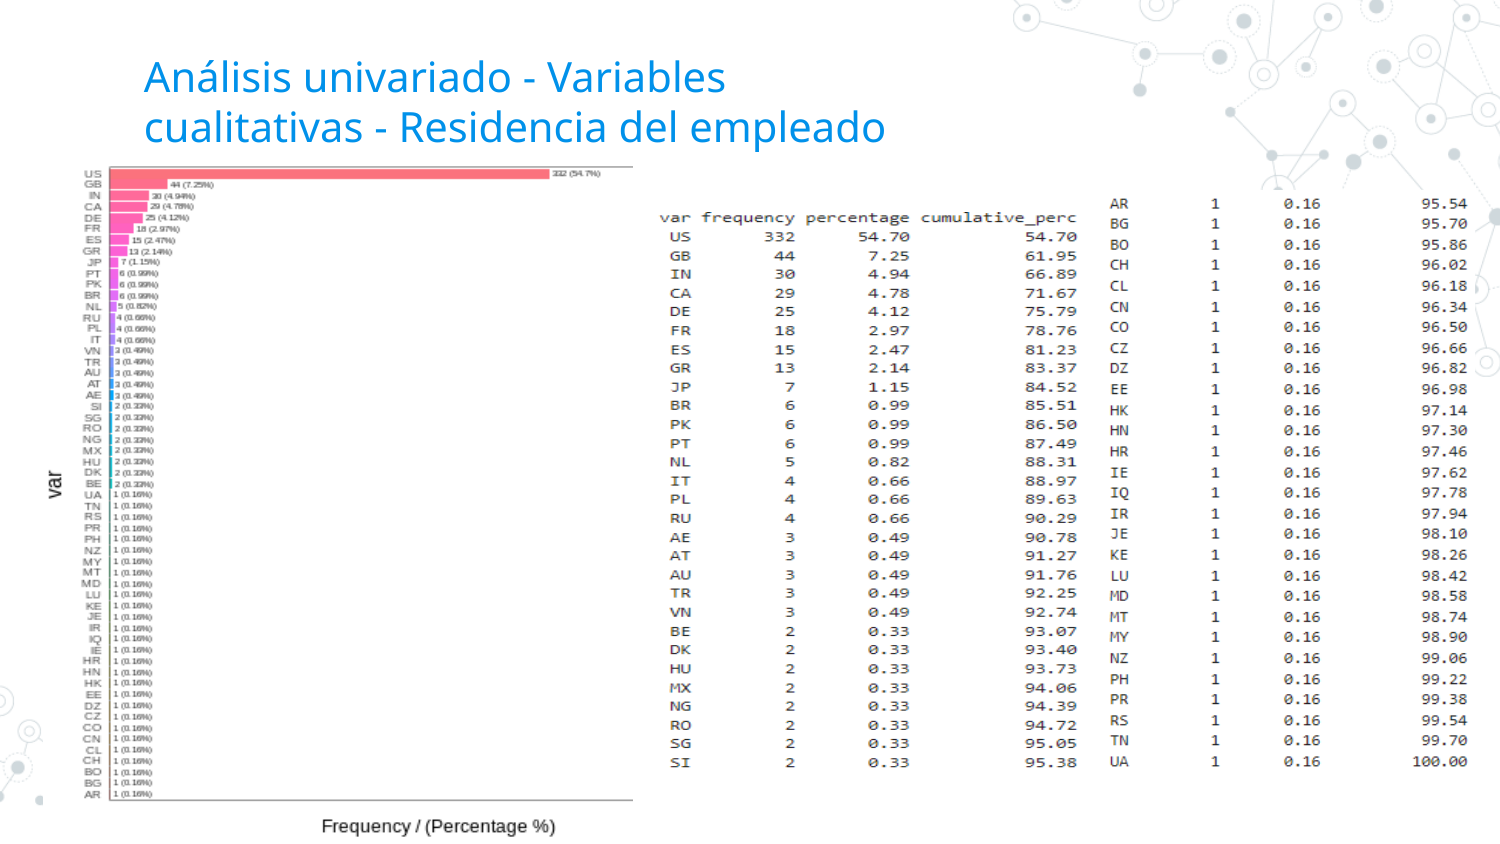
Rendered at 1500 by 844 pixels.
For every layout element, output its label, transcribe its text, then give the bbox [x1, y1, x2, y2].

title Análisis univariado - Variables cualitativas - Residencia del empleado [128, 50, 1372, 166]
picture [0, 0, 1500, 844]
